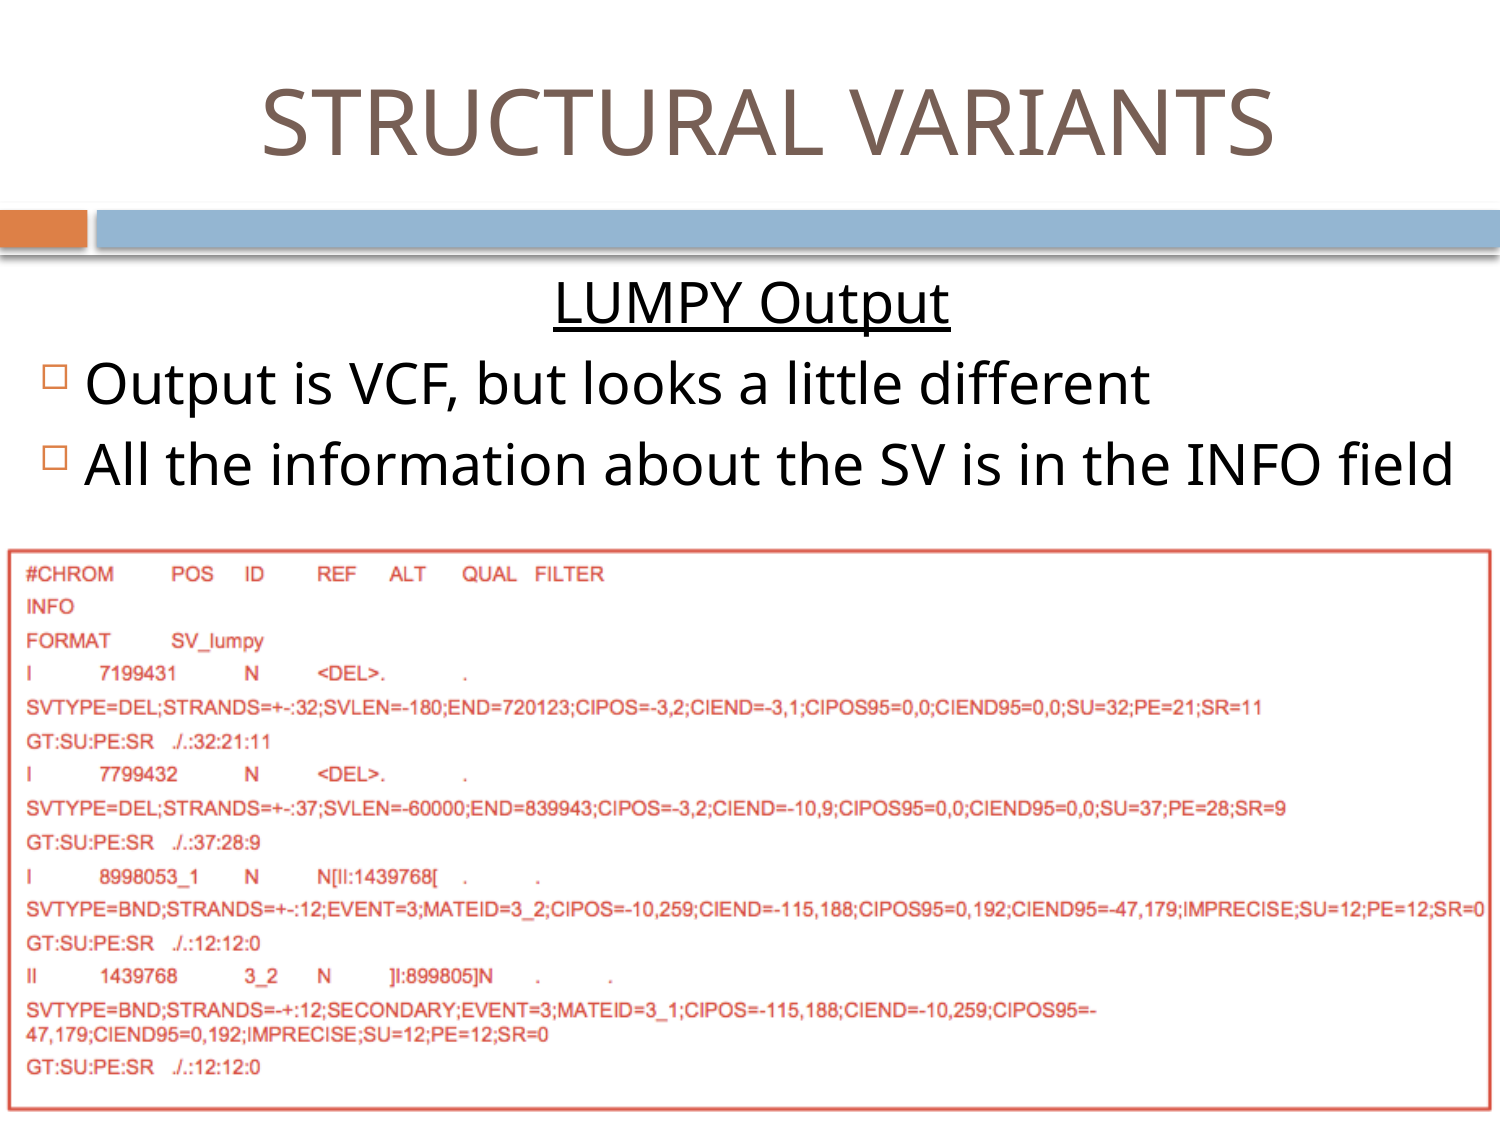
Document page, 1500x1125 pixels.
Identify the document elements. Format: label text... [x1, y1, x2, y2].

picture [0, 536, 1500, 1125]
title STRUCTURAL VARIANTS [100, 37, 1438, 200]
list LUMPY Output Output is VCF, but looks a little different All the information about the SV is in the INFO field [24, 258, 1480, 535]
